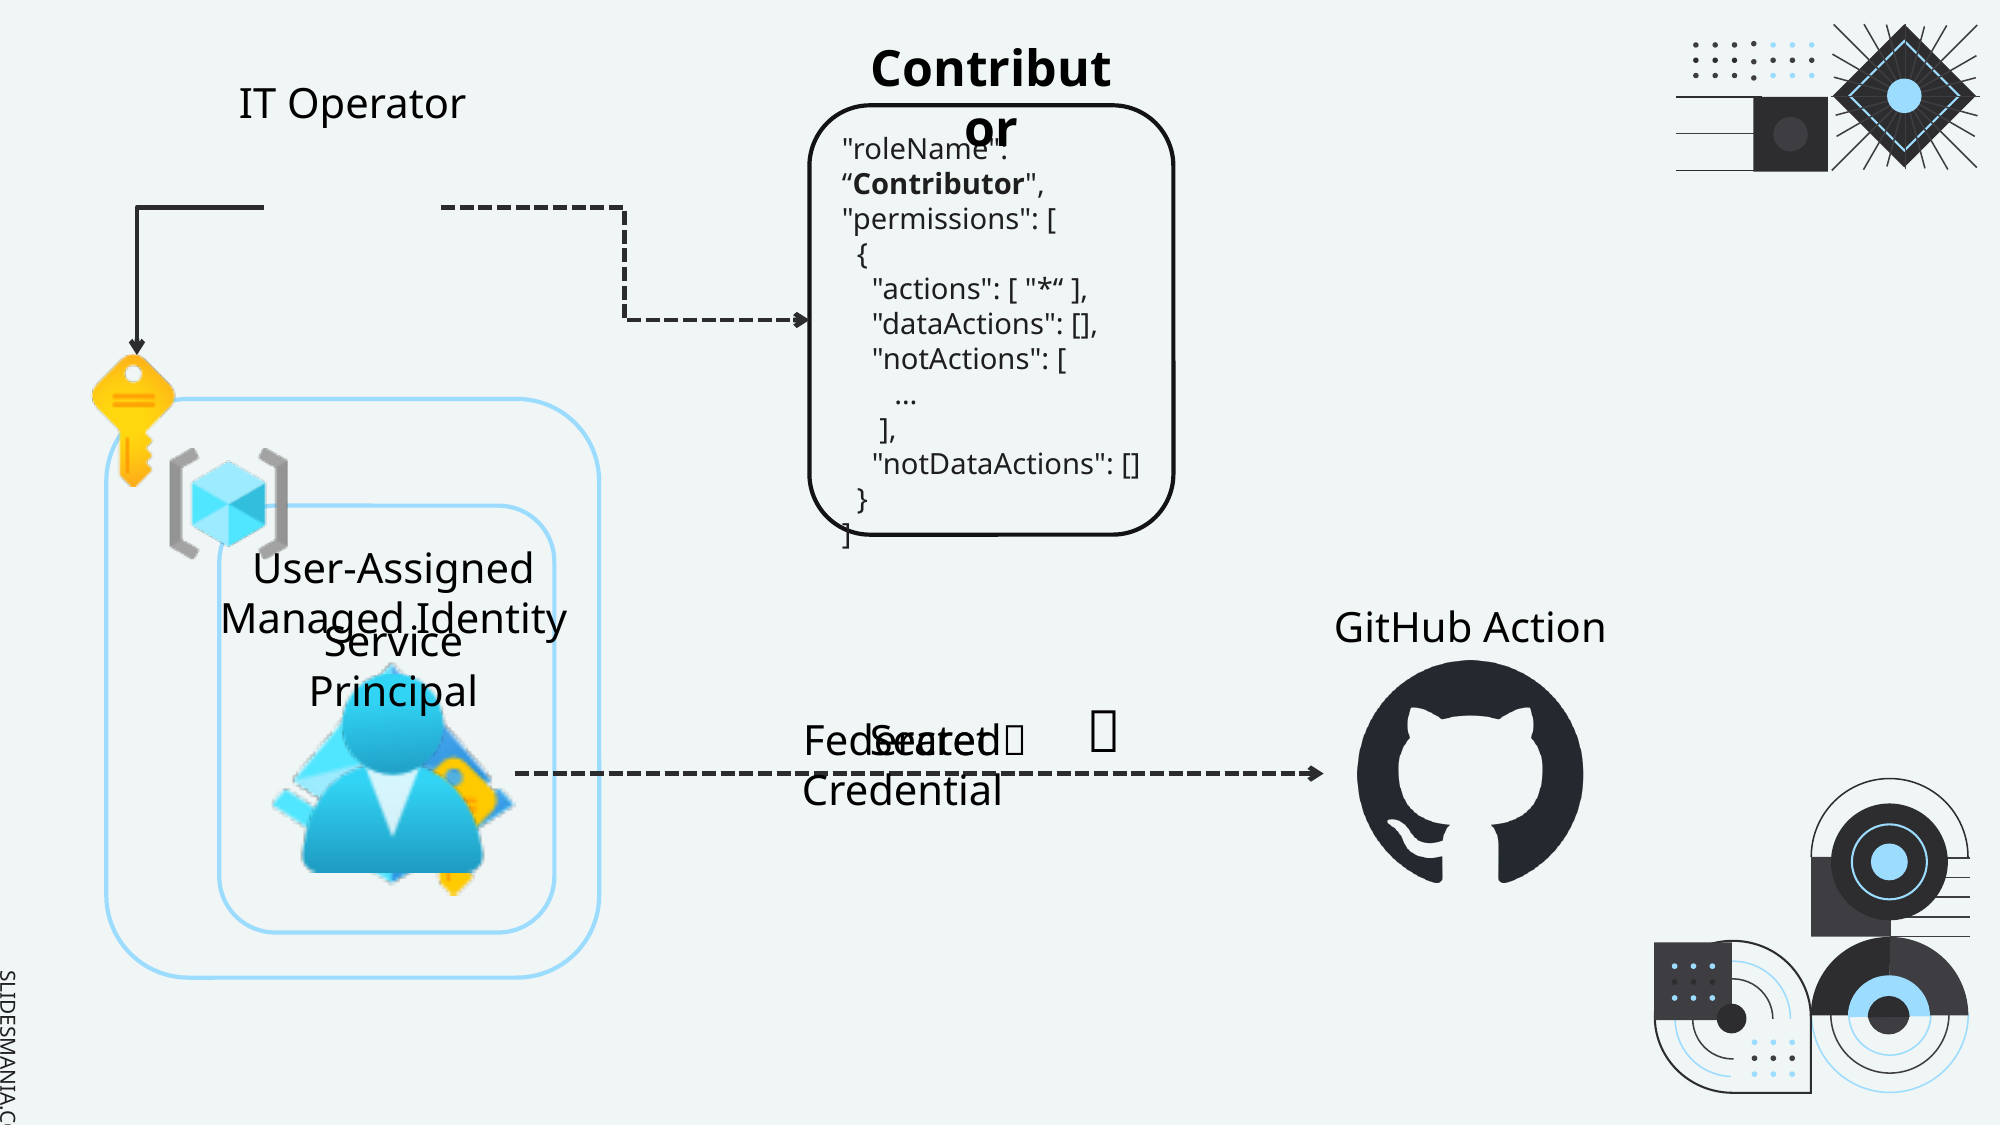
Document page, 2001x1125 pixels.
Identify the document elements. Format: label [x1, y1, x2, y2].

text_box [198, 534, 589, 896]
text_box [70, 354, 600, 978]
text_box [694, 686, 1143, 774]
text_box [178, 69, 528, 300]
text_box [809, 29, 1174, 535]
text_box [440, 208, 810, 321]
text_box [219, 607, 568, 874]
text_box [136, 208, 265, 356]
text_box [1275, 592, 1666, 884]
